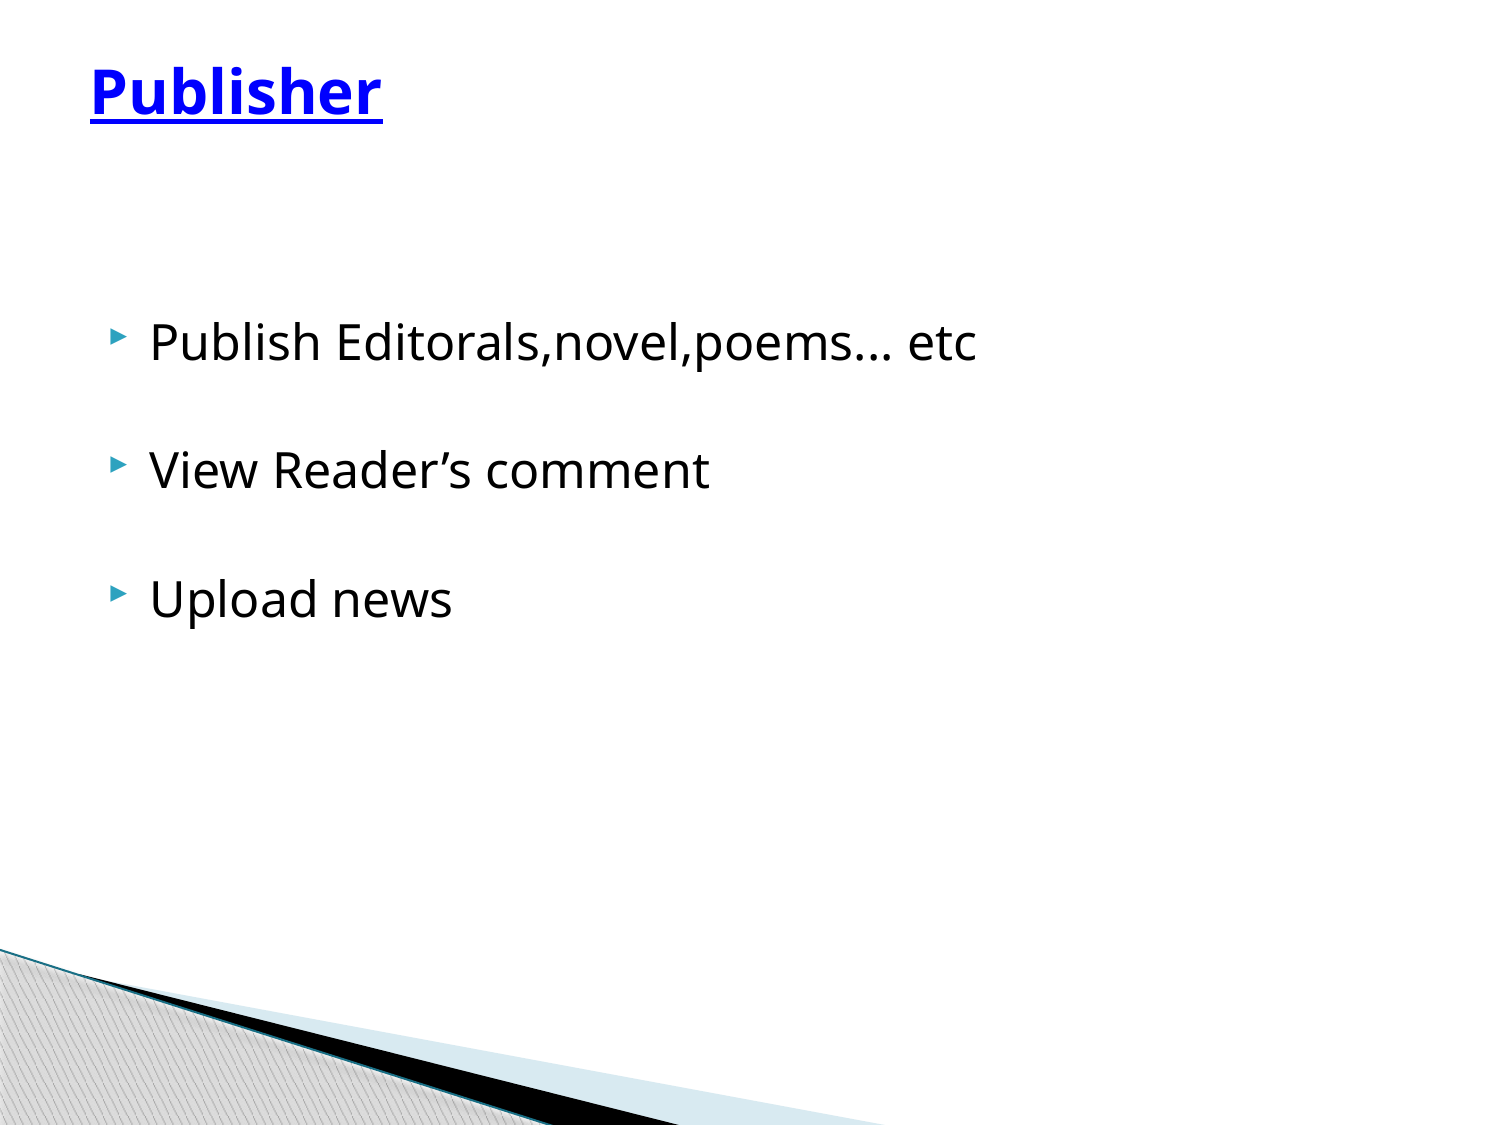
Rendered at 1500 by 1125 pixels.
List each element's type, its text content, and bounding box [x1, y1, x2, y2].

list Publish Editorals,novel,poems... etc View Reader’s comment Upload news [75, 243, 1425, 986]
title Publisher [75, 45, 1425, 233]
